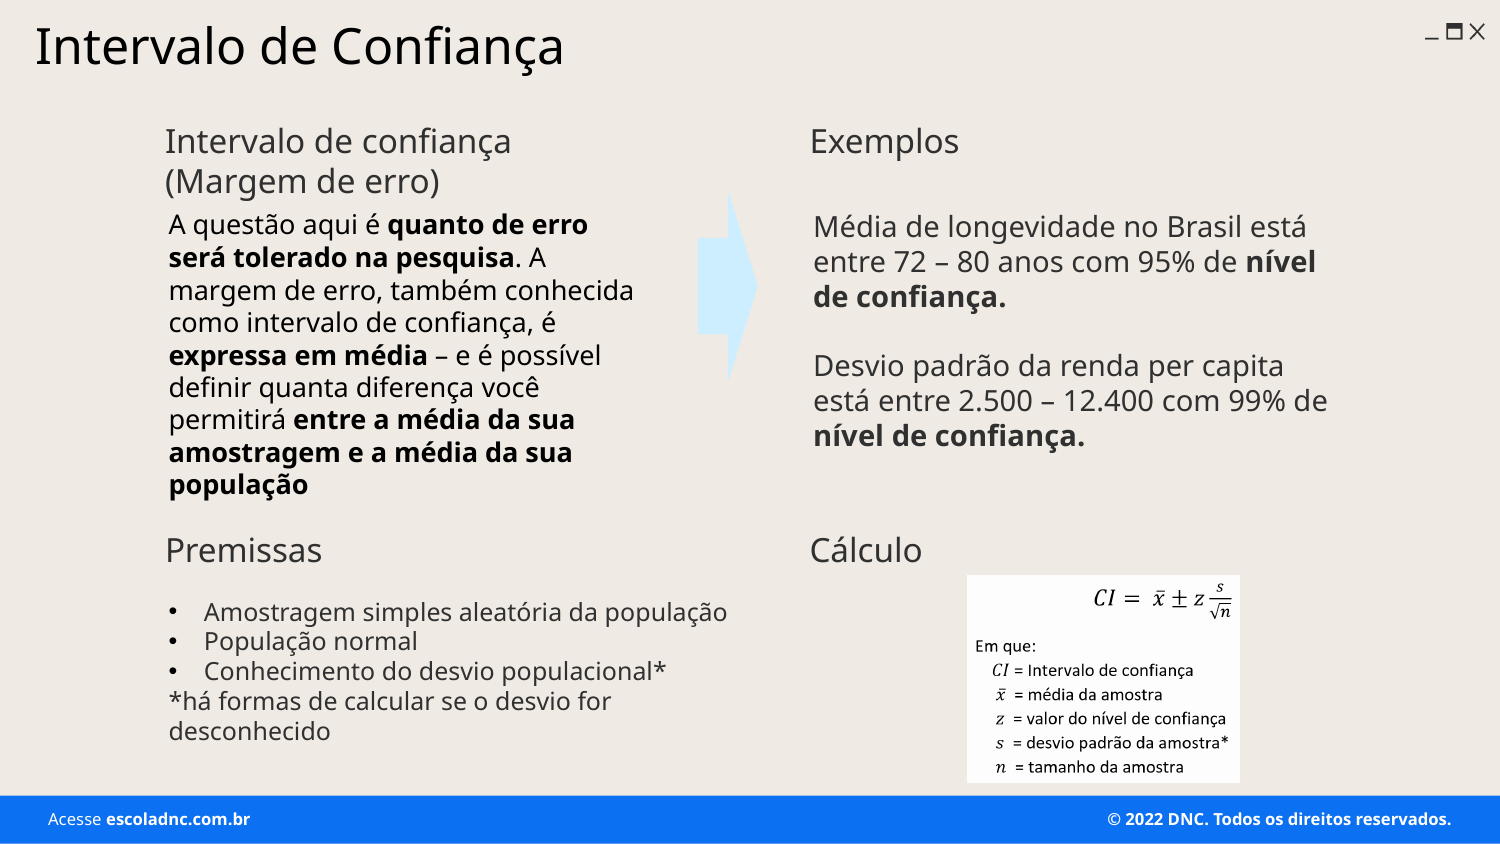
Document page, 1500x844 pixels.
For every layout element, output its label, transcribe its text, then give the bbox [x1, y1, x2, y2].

picture [967, 574, 1240, 783]
text_box Exemplos [798, 114, 1221, 166]
text_box Amostragem simples aleatória da população População normal Conhecimento do desvio populacional* *há formas de calcular se o desvio for desconhecido [153, 588, 768, 754]
text_box Intervalo de Confiança [23, 8, 1322, 80]
text_box [695, 187, 760, 385]
text_box Cálculo [798, 523, 1002, 575]
text_box A questão aqui é quanto de erro será tolerado na pesquisa. A margem de erro, também conhecida como intervalo de confiança, é expressa em média – e é possível definir quanta diferença você permitirá entre a média da sua amostragem e a média da sua população [153, 200, 658, 508]
text_box Premissas [153, 523, 357, 575]
picture [1425, 23, 1485, 40]
text_box Média de longevidade no Brasil está entre 72 – 80 anos com 95% de nível de confiança. Desvio padrão da renda per capita está entre 2.500 – 12.400 com 99% de nível de confiança. [798, 200, 1364, 460]
text_box Intervalo de confiança (Margem de erro) [153, 114, 576, 200]
